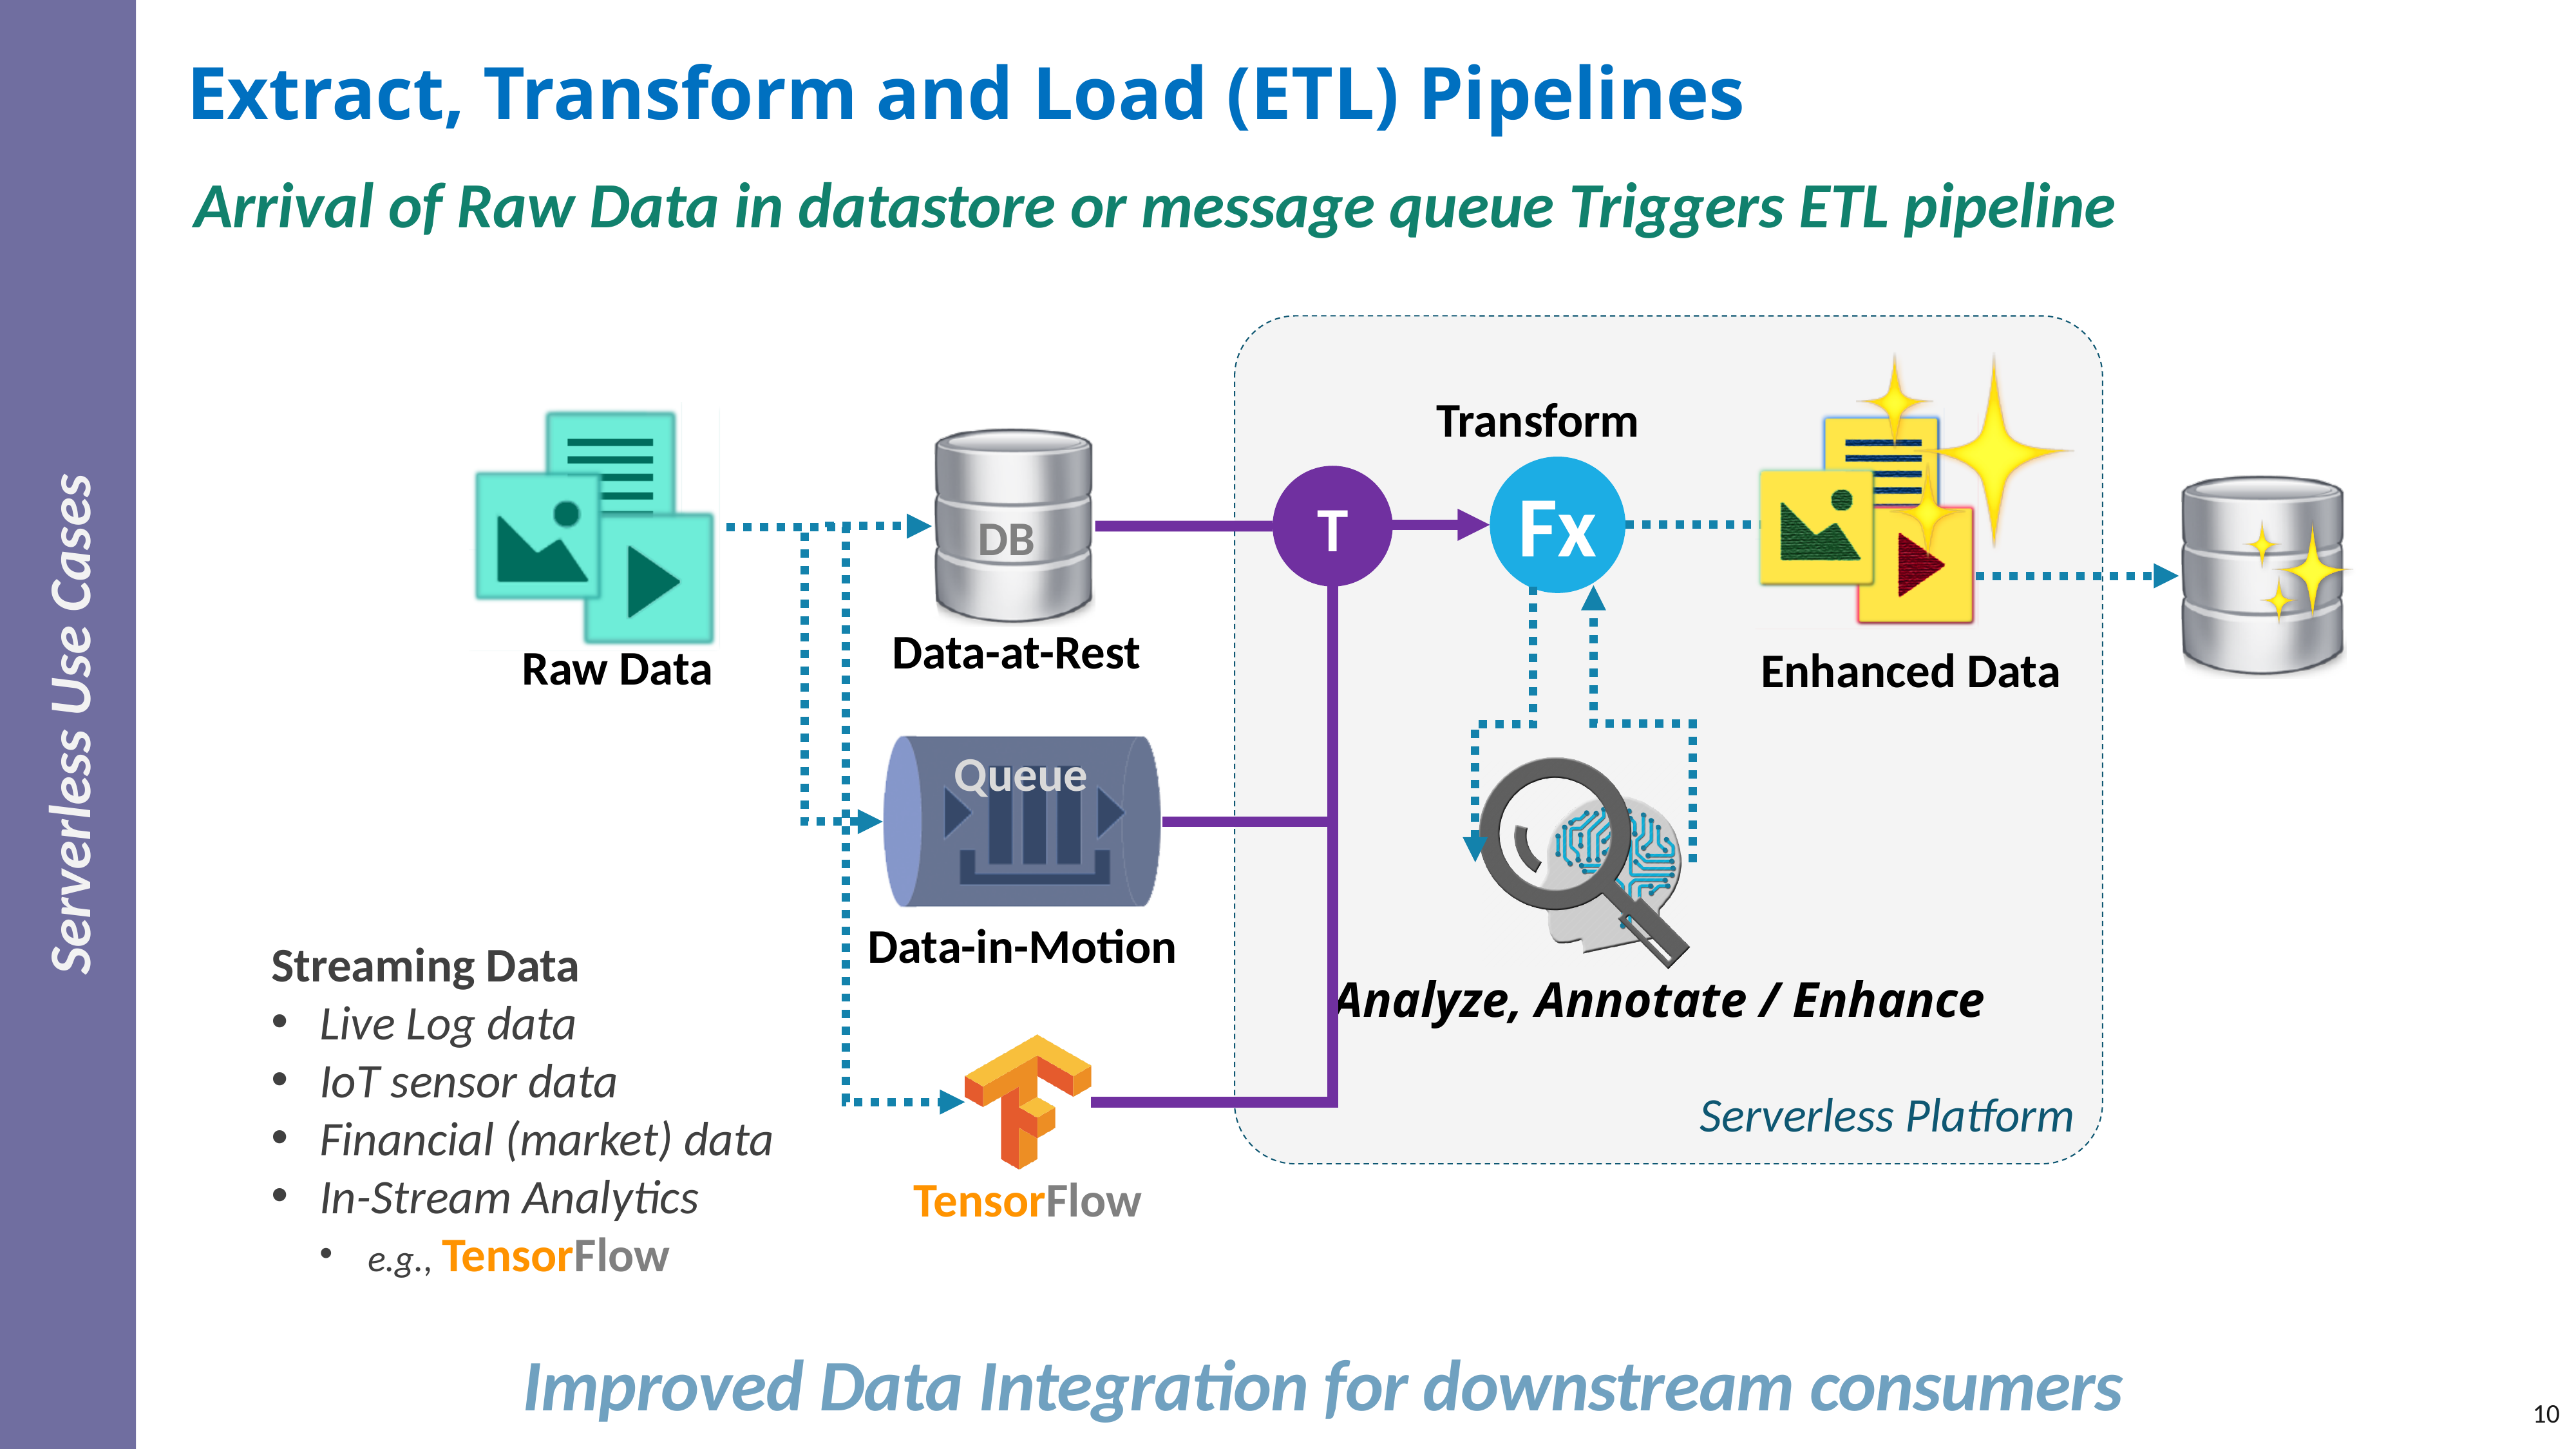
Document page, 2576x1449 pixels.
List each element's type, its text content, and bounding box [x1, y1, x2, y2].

slide_number 10 [2110, 1396, 2561, 1435]
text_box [469, 316, 2354, 1233]
text_box Streaming Data Live Log data IoT sensor data Financial (market) data In-Stream Analytics e.g., TensorFlow [261, 929, 944, 1287]
text_box Arrival of Raw Data in datastore or message queue Triggers ETL pipeline [169, 138, 2421, 265]
title Extract, Transform and Load (ETL) Pipelines [177, 50, 2536, 142]
text_box Improved Data Integration for downstream consumers [177, 1333, 2468, 1430]
